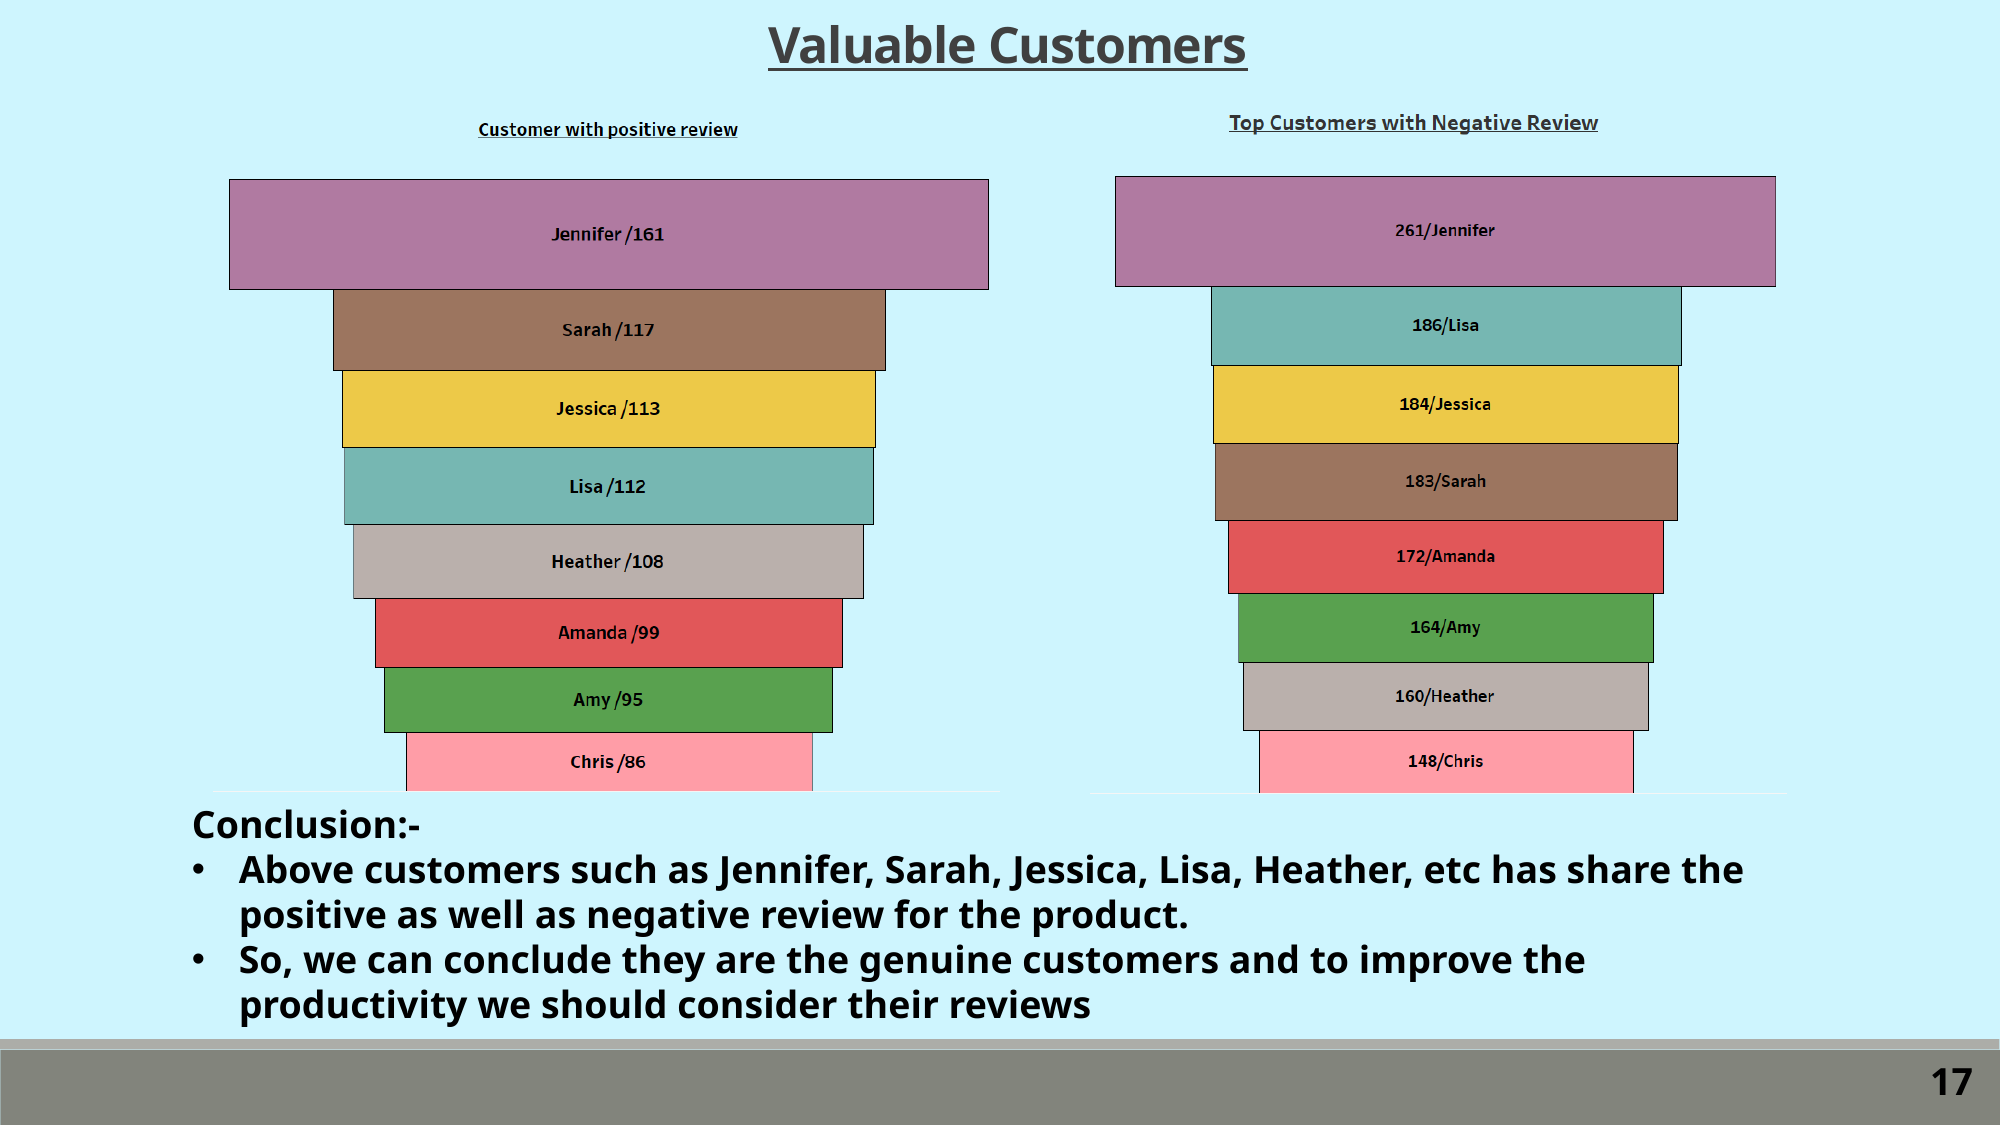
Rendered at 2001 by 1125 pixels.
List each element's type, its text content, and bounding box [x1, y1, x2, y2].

text_box 17 [1915, 1050, 2000, 1110]
picture [213, 108, 1001, 794]
picture [1090, 100, 1787, 797]
text_box Valuable Customers [177, 15, 1840, 188]
text_box Conclusion:- Above customers such as Jennifer, Sarah, Jessica, Lisa, Heather, etc has share the positive as well as negative review for the product. So, we can conclude they are the genuine customers and to improve the productivity we should consider their reviews [177, 793, 1823, 1034]
